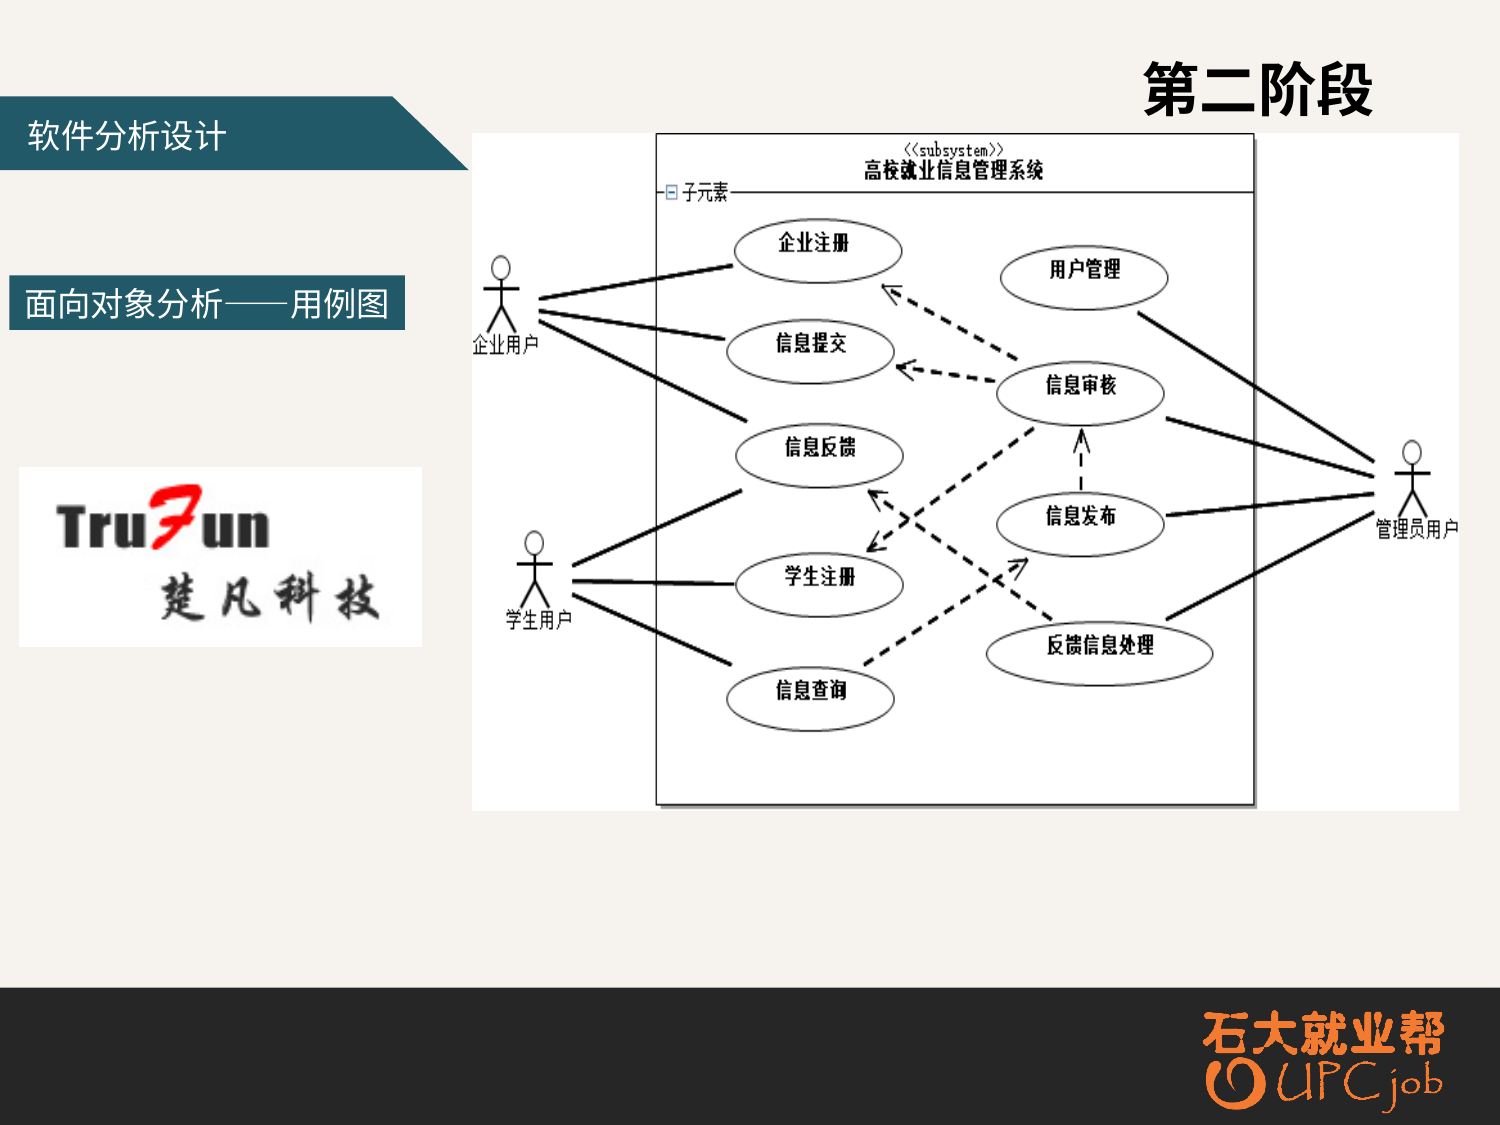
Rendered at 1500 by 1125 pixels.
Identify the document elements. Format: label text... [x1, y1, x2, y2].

picture [472, 133, 1459, 811]
text_box 第二阶段 [1126, 45, 1500, 131]
text_box 面向对象分析——用例图 [9, 275, 405, 330]
picture [19, 467, 422, 647]
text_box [0, 96, 469, 171]
picture [1198, 1005, 1448, 1118]
